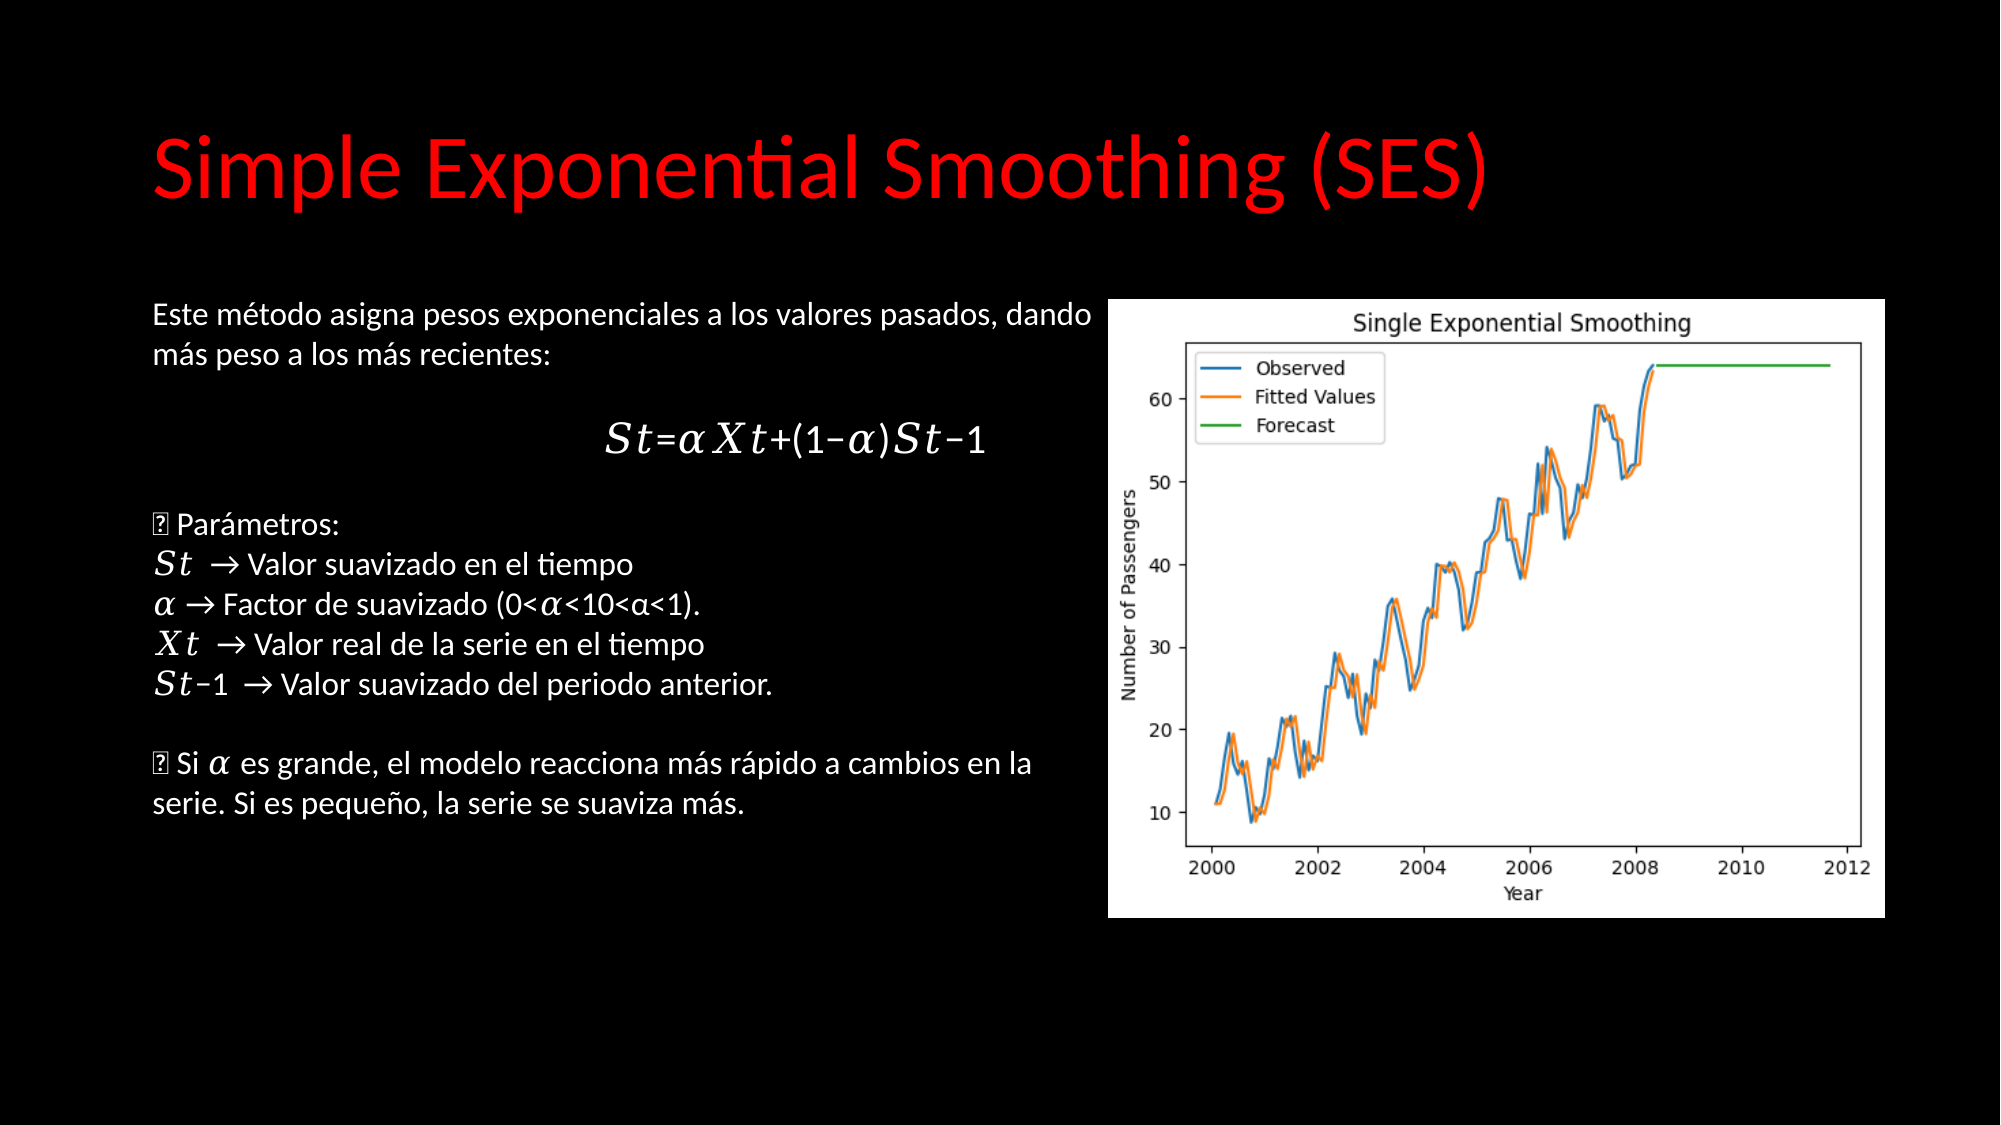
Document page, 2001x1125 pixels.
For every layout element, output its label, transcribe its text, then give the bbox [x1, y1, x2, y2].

picture [1108, 298, 1885, 918]
text_box Este método asigna pesos exponenciales a los valores pasados, dando más peso a los más recientes: 𝑆𝑡=𝛼𝑋𝑡+(1−𝛼)𝑆𝑡−1 📌 Parámetros: 𝑆𝑡​ → Valor suavizado en el tiempo 𝛼 → Factor de suavizado (0<𝛼<10<α<1). 𝑋𝑡​ → Valor real de la serie en el tiempo 𝑆𝑡−1​ → Valor suavizado del periodo anterior. 💡 Si 𝛼 es grande, el modelo reacciona más rápido a cambios en la serie. Si es pequeño, la serie se suaviza más. [137, 277, 1109, 828]
title Simple Exponential Smoothing (SES) [137, 59, 1863, 278]
